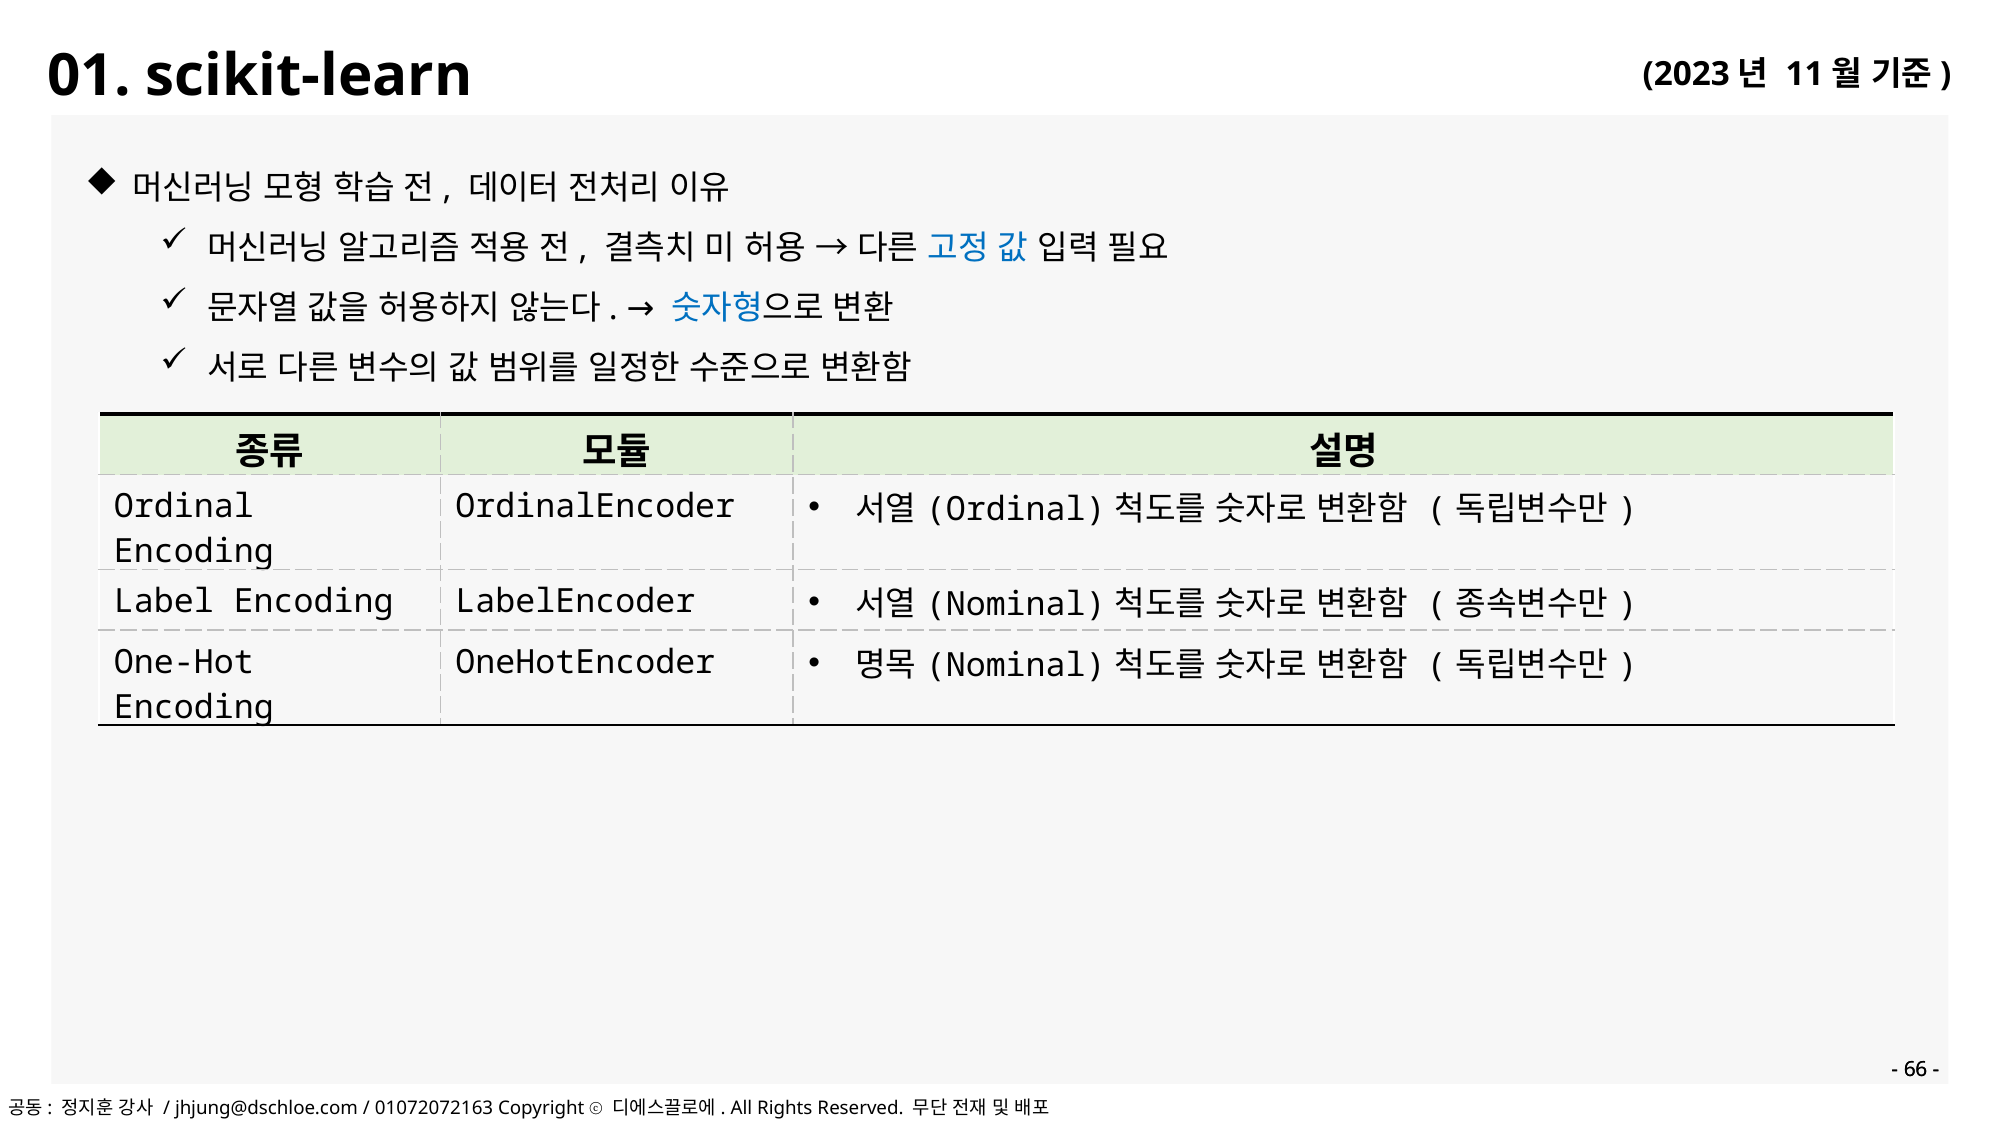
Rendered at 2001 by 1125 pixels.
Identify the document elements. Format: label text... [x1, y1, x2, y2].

text_box 01. scikit-learn [33, 30, 488, 115]
table_cell LabelEncoder [440, 569, 793, 630]
table_cell Label Encoding [100, 569, 440, 630]
table_header 설명 [793, 416, 1893, 475]
table_cell OneHotEncoder [440, 630, 793, 724]
table_header 모듈 [440, 416, 793, 475]
table_cell 명목(Nominal)척도를 숫자로 변환함 (독립변수만) [793, 630, 1893, 724]
table_cell OrdinalEncoder [440, 475, 793, 569]
table_cell One-Hot Encoding [100, 630, 440, 724]
slide_number - 66 - [1504, 1039, 1955, 1100]
table_cell Ordinal Encoding [100, 475, 440, 569]
table_cell 서열(Ordinal)척도를 숫자로 변환함 (독립변수만) [793, 475, 1893, 569]
table_header 종류 [100, 416, 440, 475]
table_cell 서열(Nominal)척도를 숫자로 변환함 (종속변수만) [793, 569, 1893, 630]
text_box 머신러닝 모형 학습 전, 데이터 전처리 이유 머신러닝 알고리즘 적용 전, 결측치 미 허용 → 다른 고정 값 입력 필요 문자열 값을 허용하지 않는다. → 숫자형으로 변환 서로 다른 변수의 값 범위를 일정한 수준으로 변환함 [70, 138, 1184, 394]
